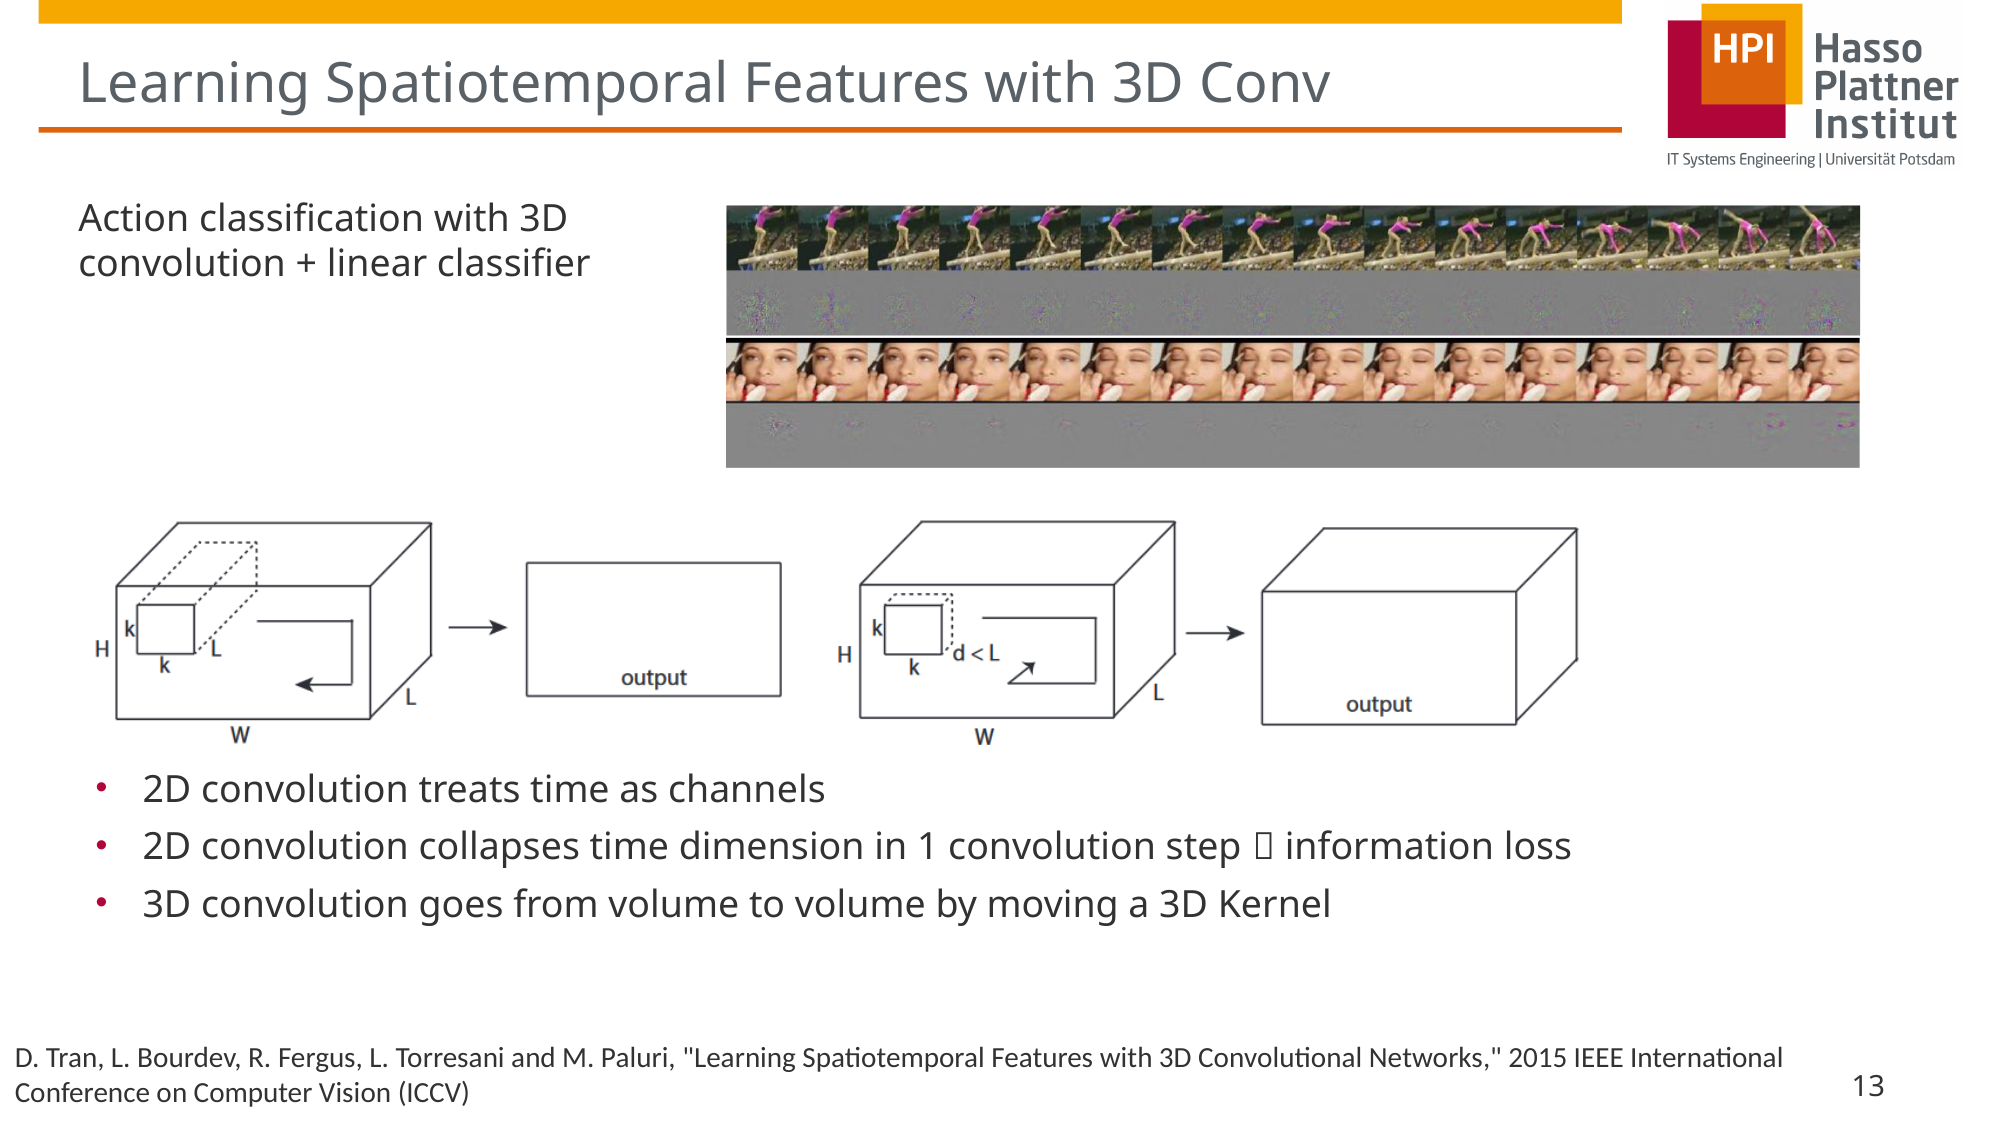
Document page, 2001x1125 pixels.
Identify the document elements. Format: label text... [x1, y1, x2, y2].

text_box 2D convolution treats time as channels 2D convolution collapses time dimension in 1 convolution step  information loss 3D convolution goes from volume to volume by moving a 3D Kernel [95, 764, 1869, 985]
picture [78, 484, 1615, 752]
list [715, 194, 1870, 473]
text_box D. Tran, L. Bourdev, R. Fergus, L. Torresani and M. Paluri, "Learning Spatiotemporal Features with 3D Convolutional Networks," 2015 IEEE International Conference on Computer Vision (ICCV) [0, 1030, 1869, 1116]
slide_number 13 [1869, 1064, 1961, 1107]
picture [1664, 0, 1965, 170]
title Learning Spatiotemporal Features with 3D Conv [78, 23, 1583, 115]
text_box Action classification with 3D convolution + linear classifier [78, 194, 699, 472]
